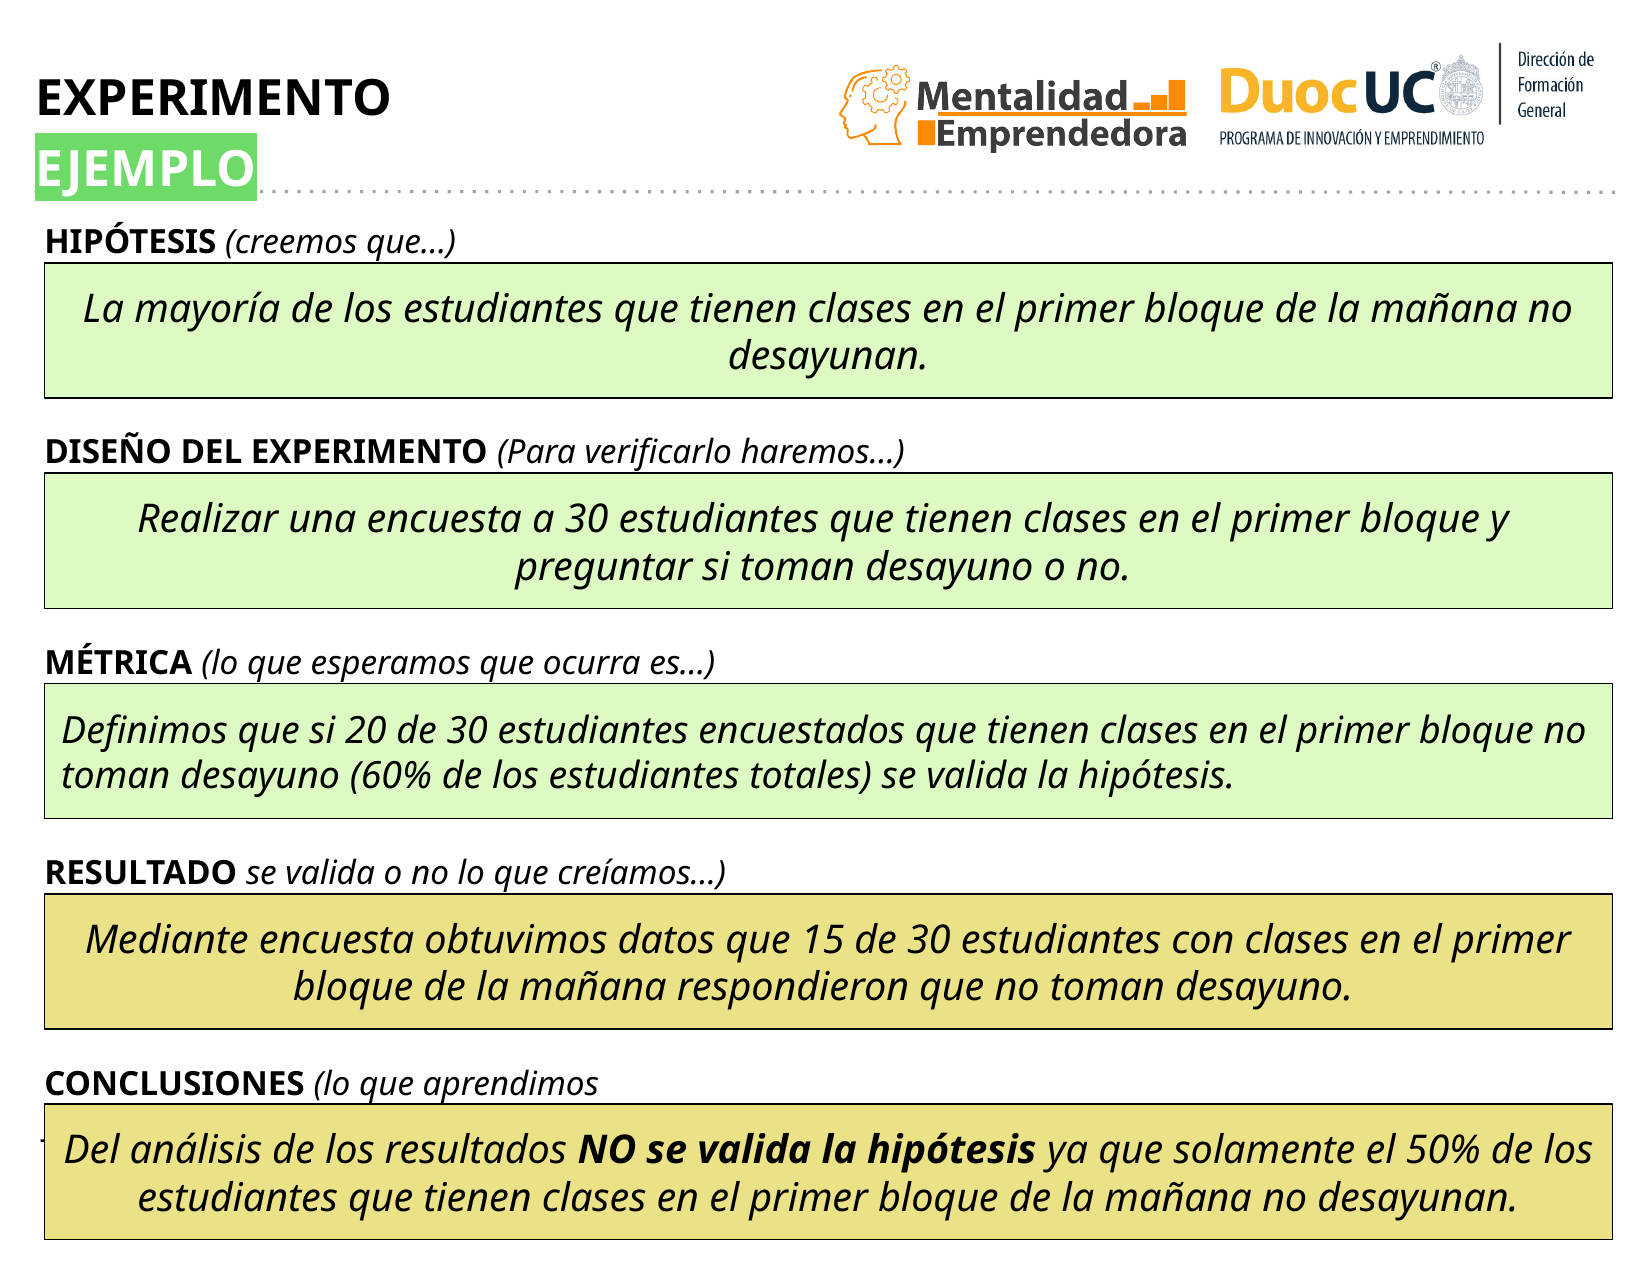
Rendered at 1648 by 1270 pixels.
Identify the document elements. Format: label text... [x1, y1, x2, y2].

text_box Definimos que si 20 de 30 estudiantes encuestados que tienen clases en el primer bloque no toman desayuno (60% de los estudiantes totales) se valida la hipótesis. [44, 683, 1613, 819]
text_box HIPÓTESIS (creemos que…) [27, 203, 674, 277]
picture [1364, 42, 1610, 168]
picture [838, 64, 1187, 153]
text_box CONCLUSIONES (lo que aprendimos fue…) [27, 1045, 674, 1159]
text_box La mayoría de los estudiantes que tienen clases en el primer bloque de la mañana no desayunan. [44, 262, 1613, 398]
text_box EJEMPLO [18, 89, 1364, 168]
text_box EXPERIMENTO [18, 168, 1364, 196]
text_box EXPERIMENTO [18, 19, 1364, 89]
text_box Realizar una encuesta a 30 estudiantes que tienen clases en el primer bloque y preguntar si toman desayuno o no. [44, 473, 1613, 609]
text_box Del análisis de los resultados NO se valida la hipótesis ya que solamente el 50% de los estudiantes que tienen clases en el primer bloque de la mañana no desayunan. [44, 1104, 1613, 1240]
text_box MÉTRICA (lo que esperamos que ocurra es…) [27, 624, 753, 698]
text_box Mediante encuesta obtuvimos datos que 15 de 30 estudiantes con clases en el primer bloque de la mañana respondieron que no toman desayuno. [44, 893, 1613, 1029]
text_box DISEÑO DEL EXPERIMENTO (Para verificarlo haremos…) [27, 414, 953, 488]
text_box RESULTADO se valida o no lo que creíamos…) [27, 834, 796, 908]
